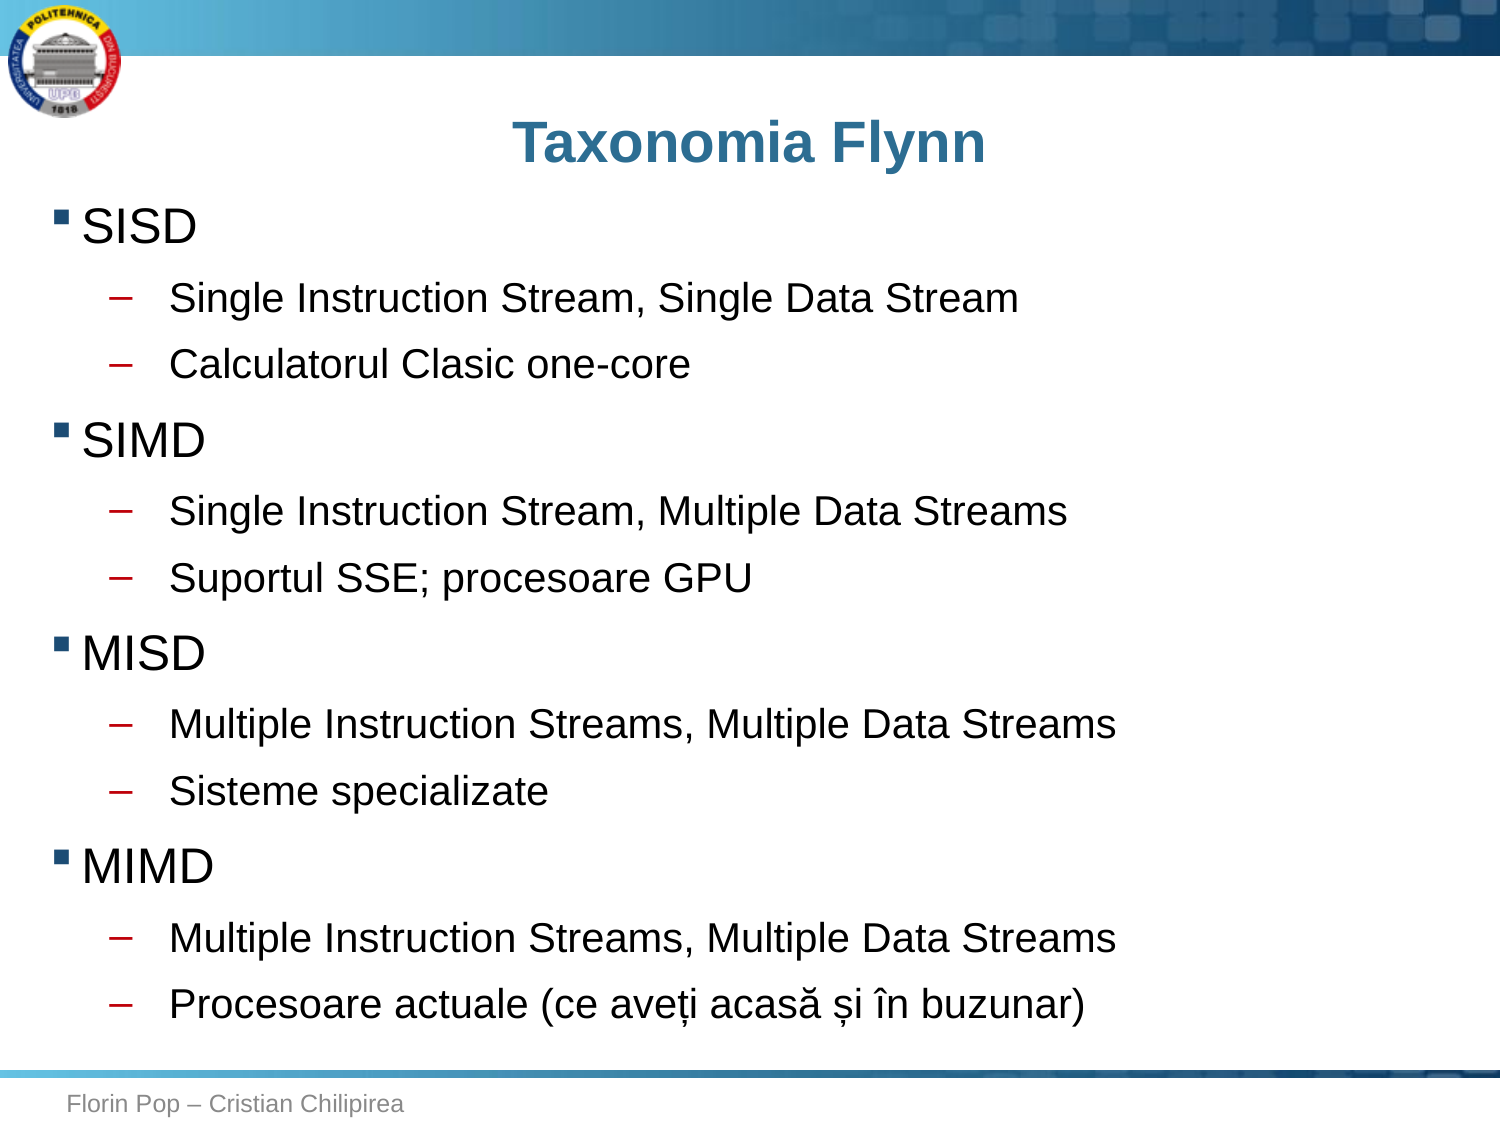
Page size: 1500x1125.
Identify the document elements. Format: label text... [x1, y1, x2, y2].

title Taxonomia Flynn [51, 102, 1449, 178]
picture [0, 0, 1500, 118]
list SISD Single Instruction Stream, Single Data Stream Calculatorul Clasic one-core SIMD Single Instruction Stream, Multiple Data Streams Suportul SSE; procesoare GPU MISD Multiple Instruction Streams, Multiple Data Streams Sisteme specializate MIMD Multiple Instruction Streams, Multiple Data Streams Procesoare actuale (ce aveți acasă și în buzunar) [50, 186, 1449, 1022]
footer Florin Pop – Cristian Chilipirea [51, 1083, 1157, 1125]
picture [0, 1070, 1500, 1078]
